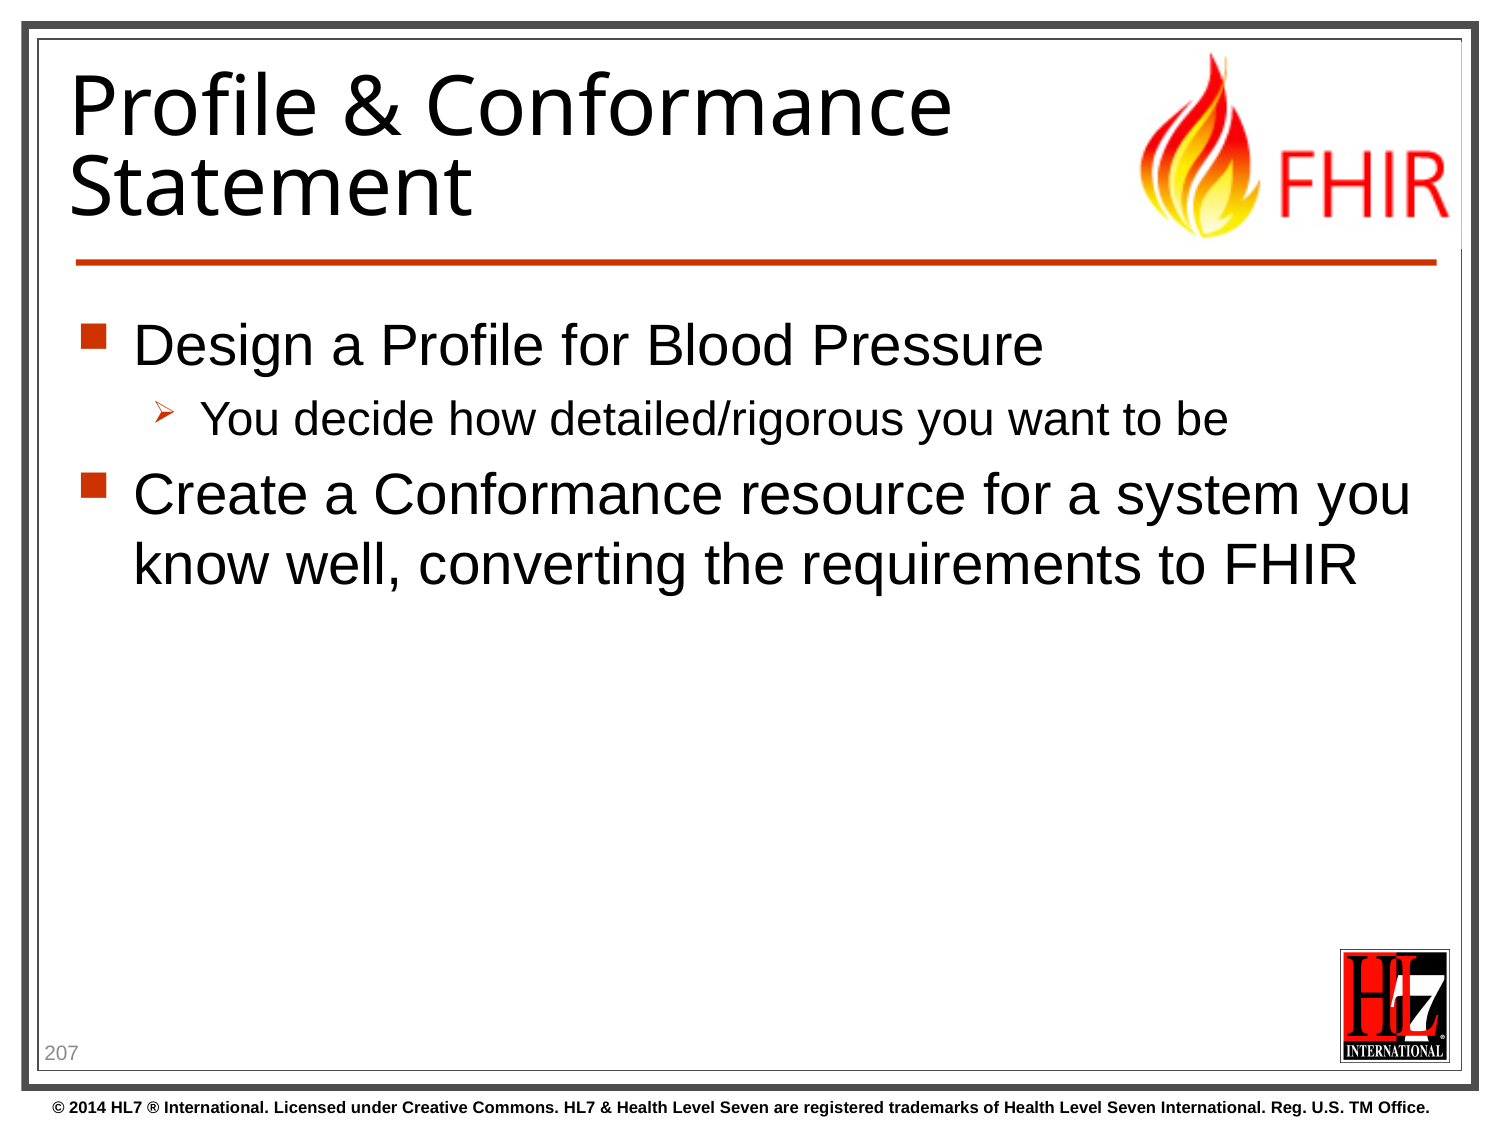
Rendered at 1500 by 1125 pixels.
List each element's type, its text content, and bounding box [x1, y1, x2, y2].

picture [1340, 949, 1450, 1063]
picture [1128, 42, 1462, 249]
title Profile & Conformance Statement [53, 54, 1128, 249]
slide_number 207 [29, 1034, 148, 1071]
list Design a Profile for Blood Pressure You decide how detailed/rigorous you want to be Create a Conformance resource for a system you know well, converting the requirements to FHIR [62, 299, 1438, 1035]
